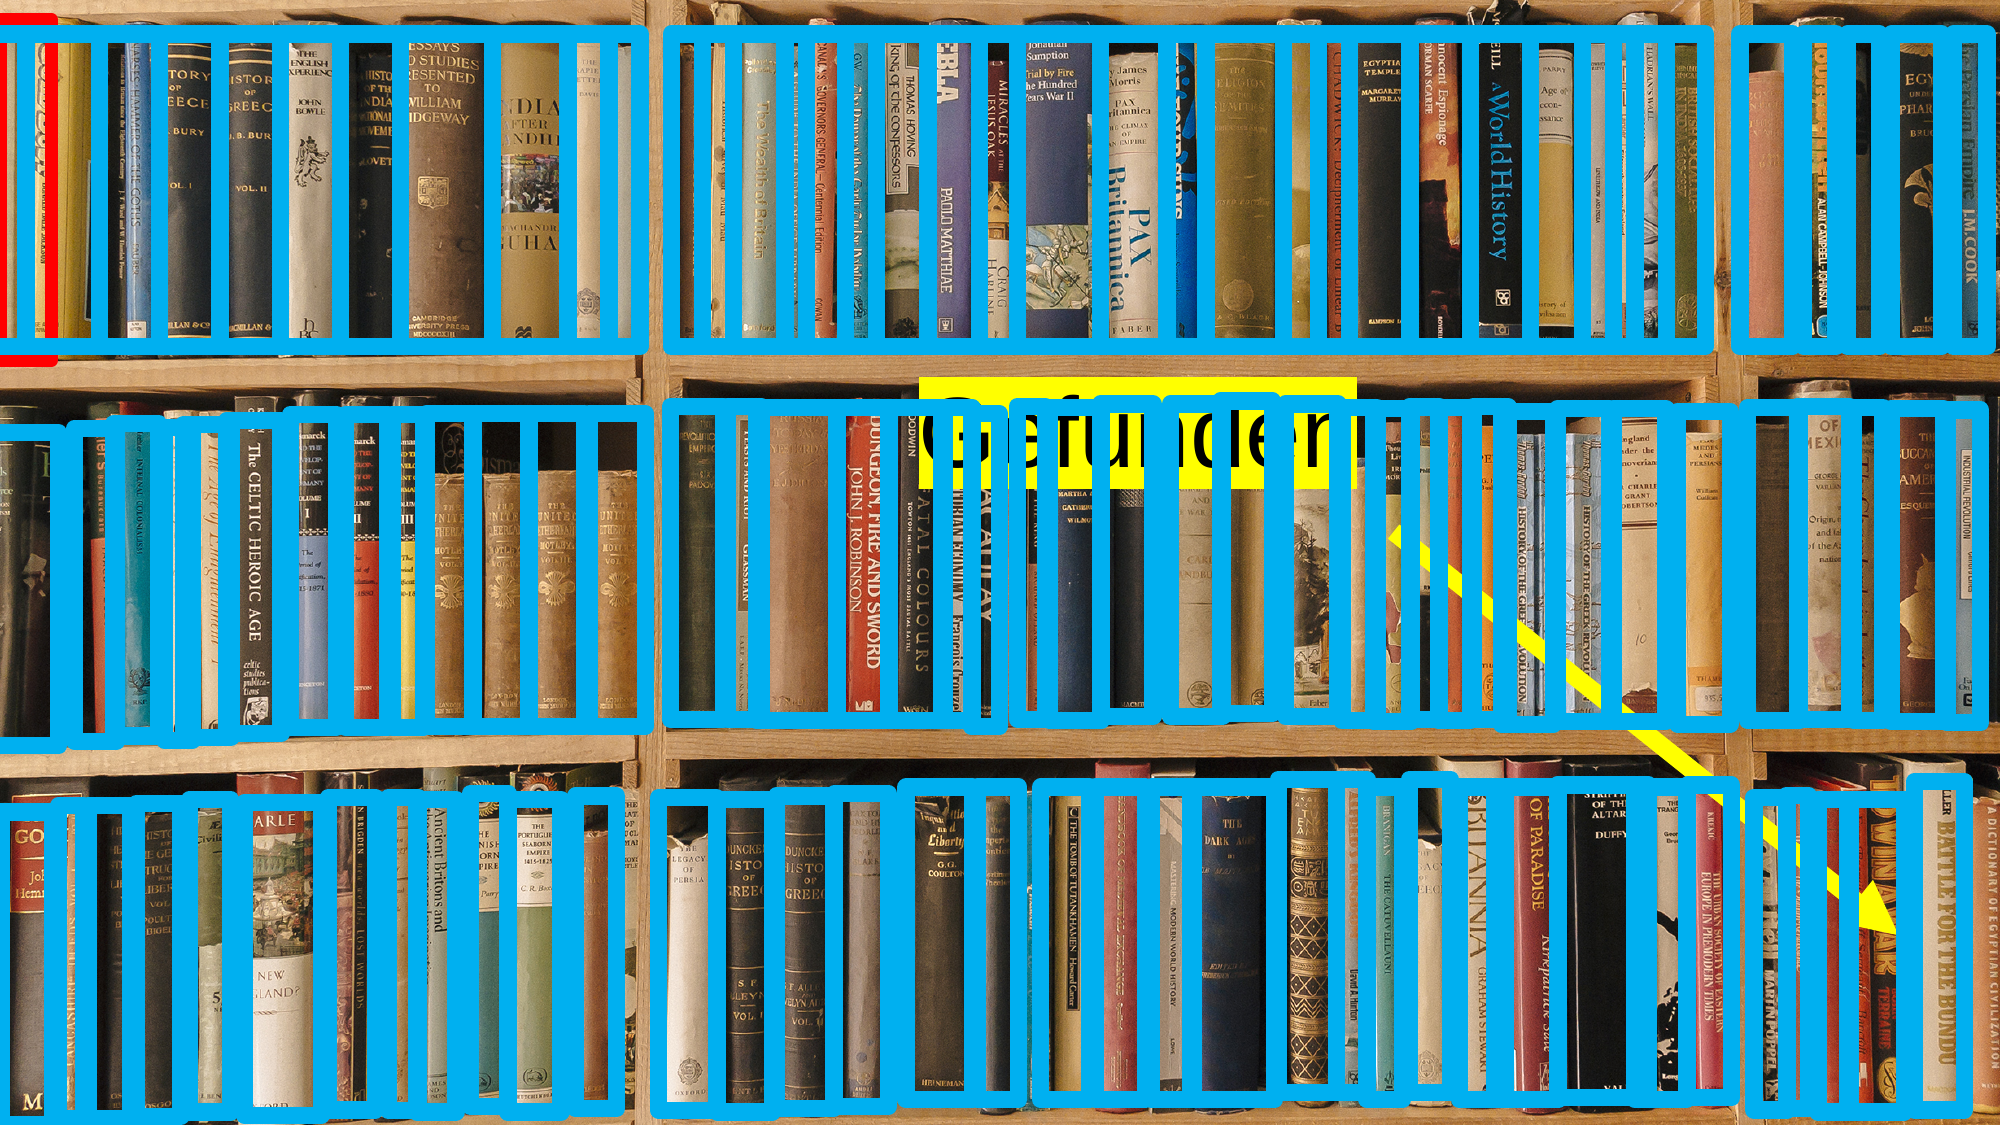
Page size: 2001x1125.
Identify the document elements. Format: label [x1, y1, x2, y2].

picture [0, 0, 2000, 1125]
text_box [0, 33, 1988, 1125]
